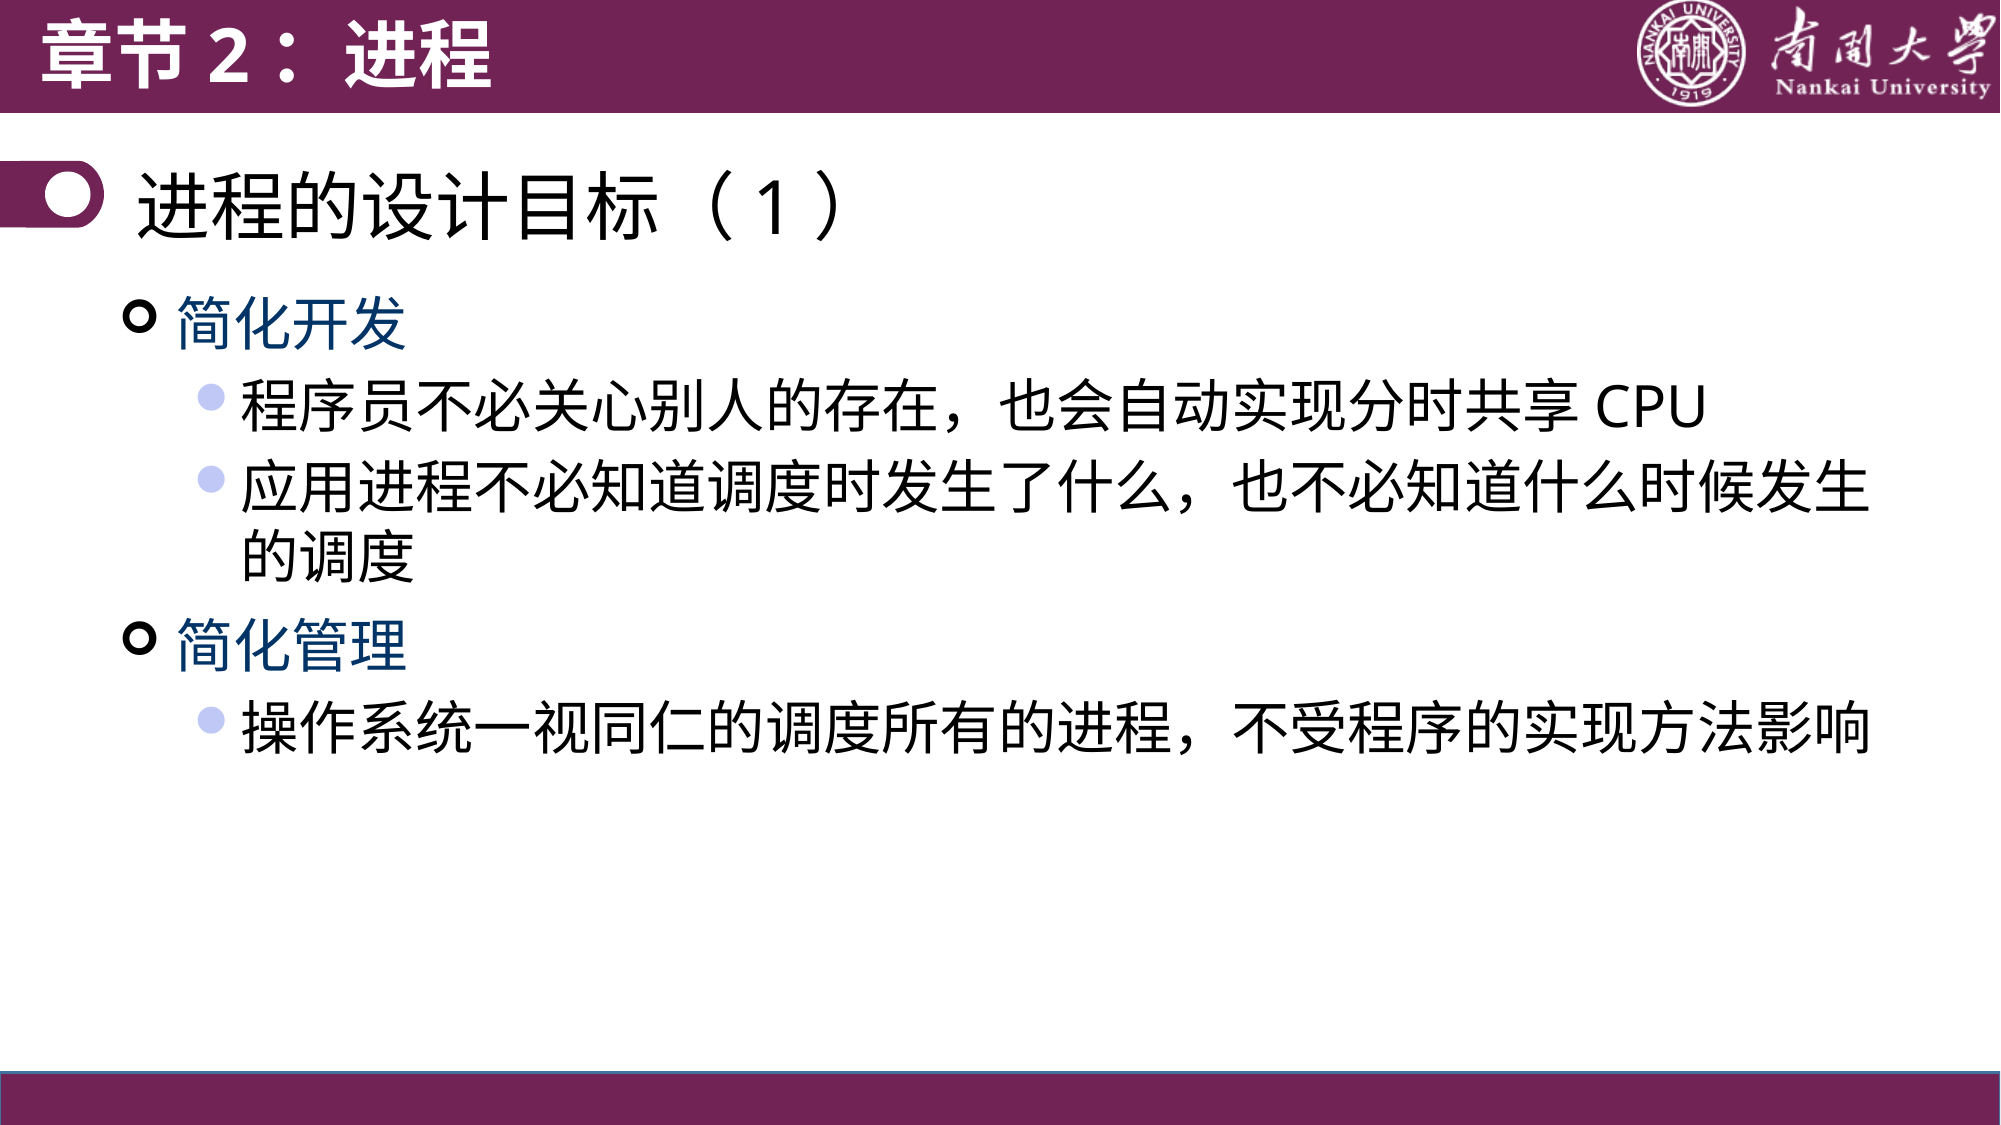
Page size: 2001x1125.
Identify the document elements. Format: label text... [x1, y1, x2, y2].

text_box 章节2：进程 [24, 0, 1025, 116]
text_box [0, 160, 104, 228]
text_box 简化开发 程序员不必关心别人的存在，也会自动实现分时共享CPU 应用进程不必知道调度时发生了什么，也不必知道什么时候发生的调度 简化管理 操作系统一视同仁的调度所有的进程，不受程序的实现方法影响 [103, 272, 1910, 1024]
picture [1637, 0, 2001, 110]
text_box 进程的设计目标（1） [119, 130, 1620, 259]
